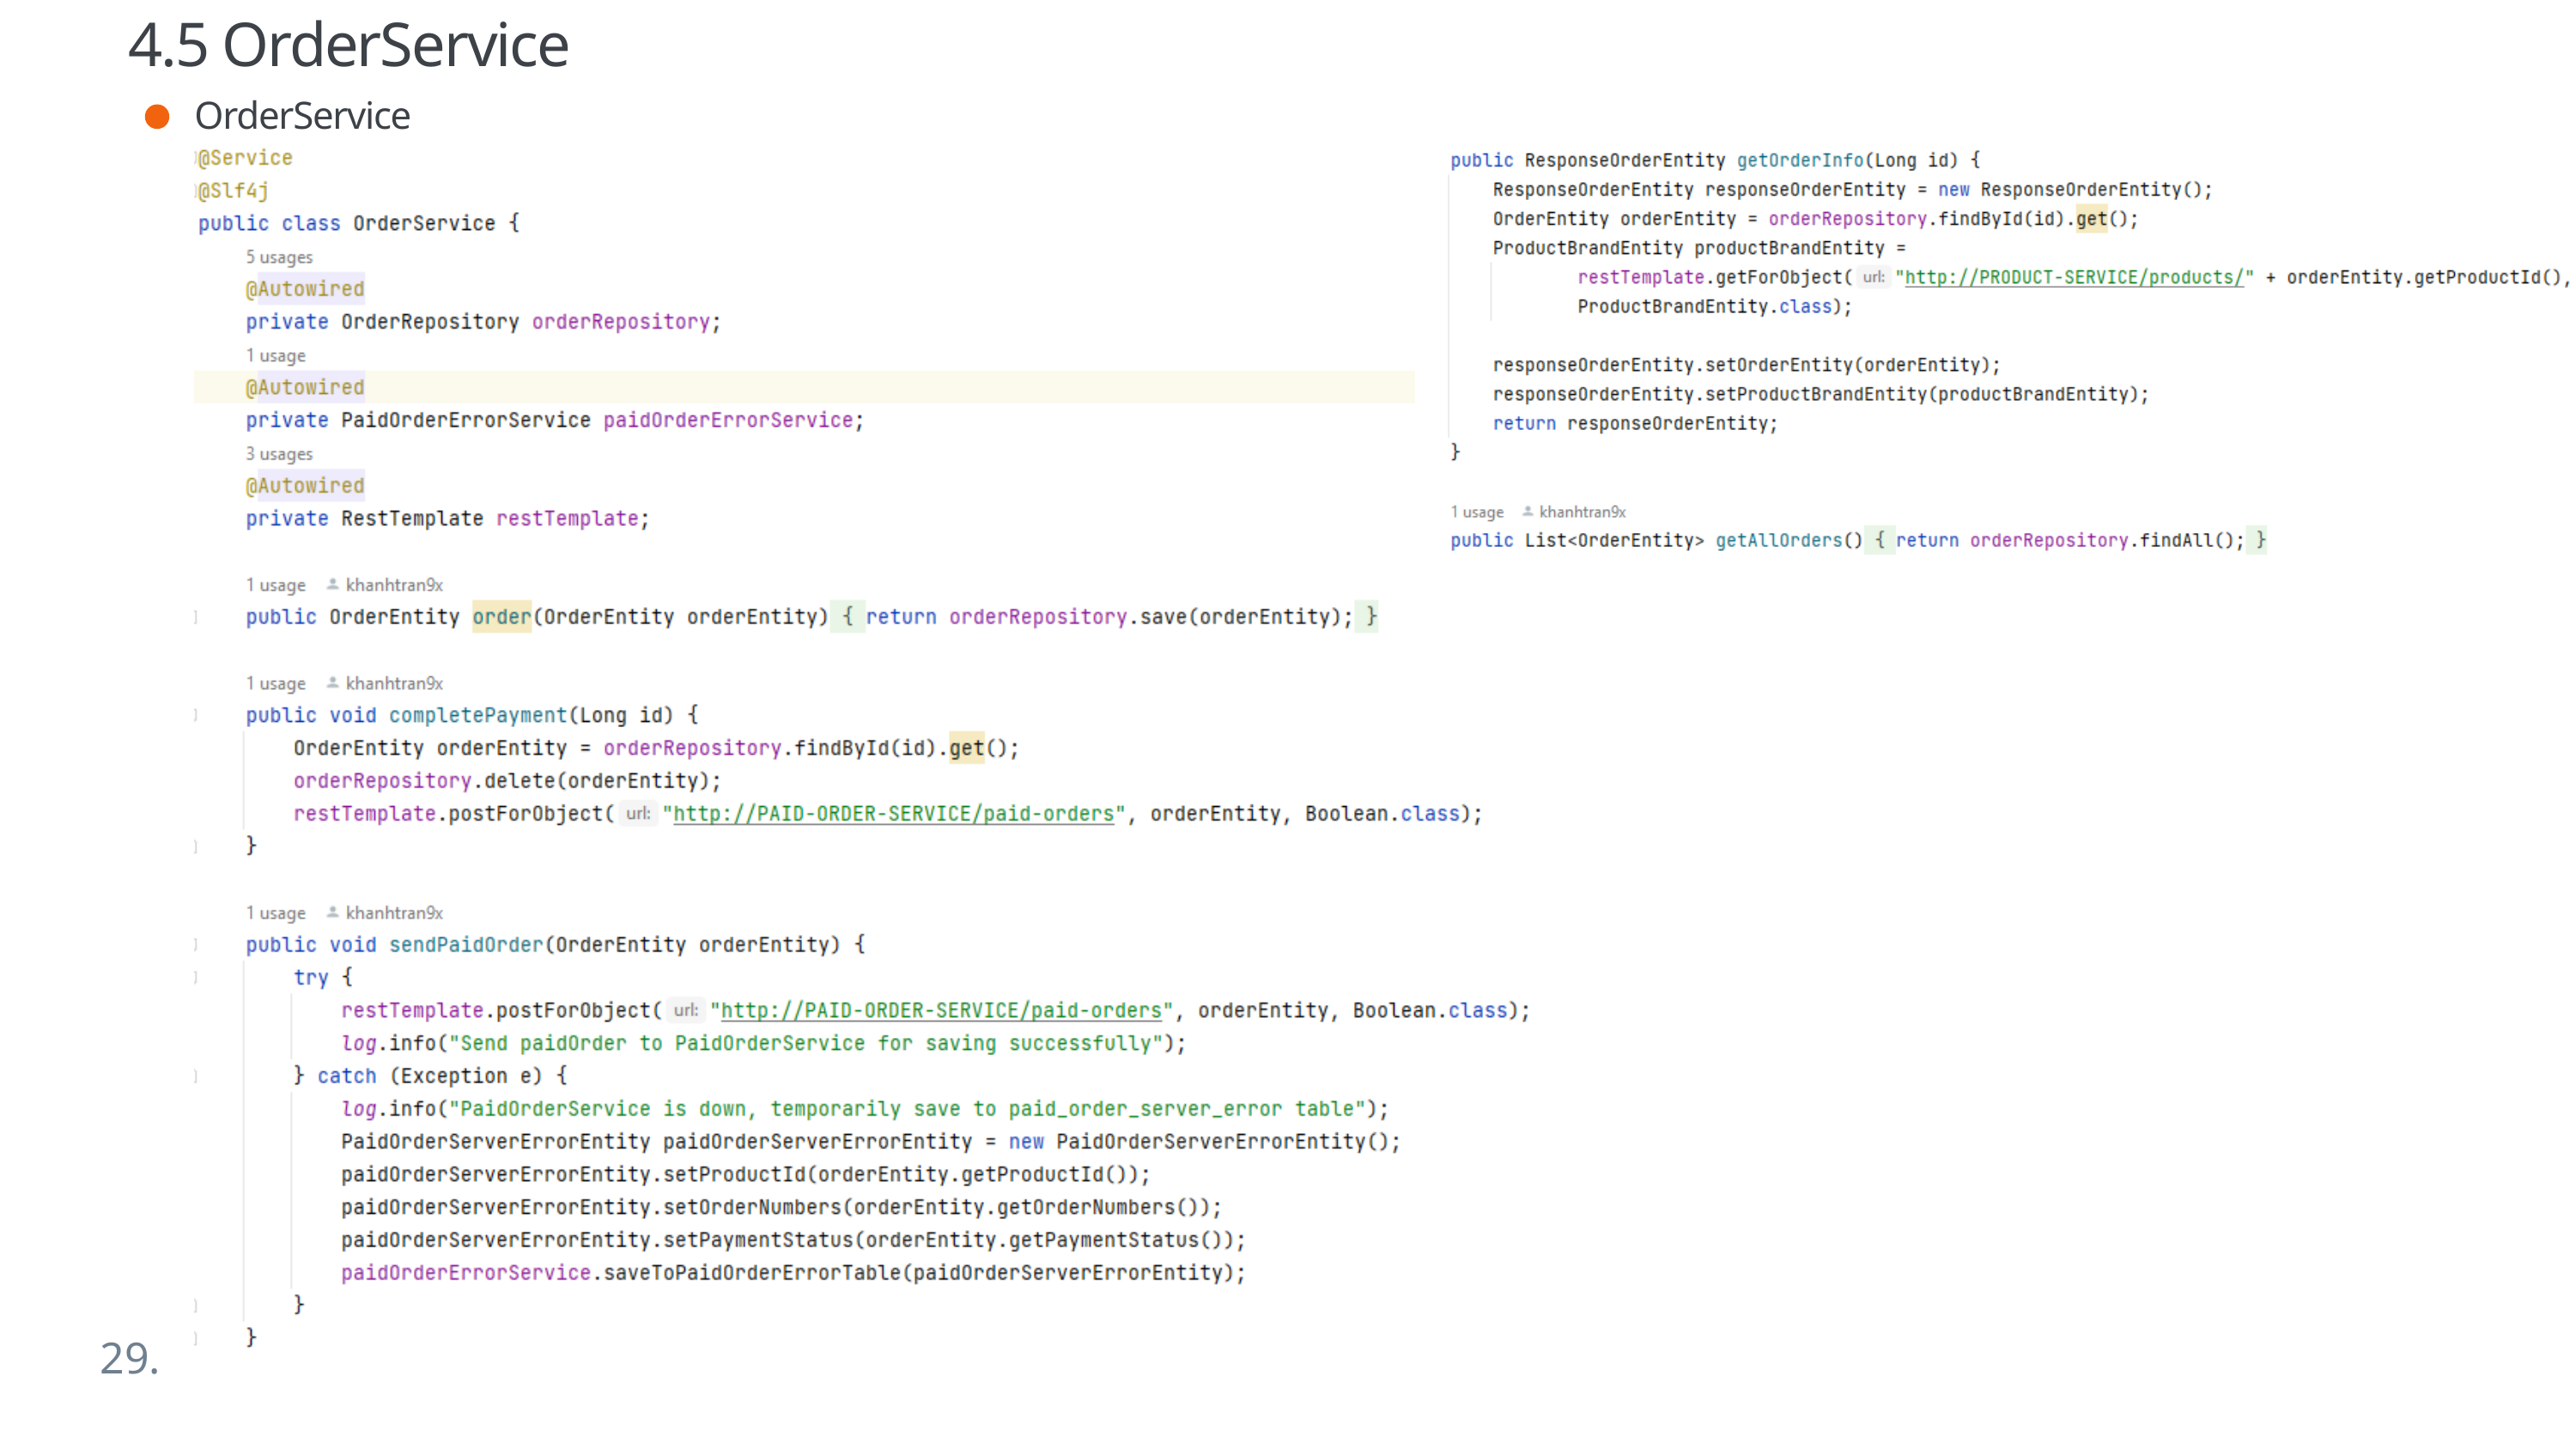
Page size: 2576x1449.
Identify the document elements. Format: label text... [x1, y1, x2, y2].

text_box 29. [100, 1322, 719, 1383]
text_box 4.5 OrderService [128, 12, 1037, 79]
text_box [144, 104, 170, 130]
text_box OrderService [194, 94, 2239, 143]
picture [194, 144, 2576, 1361]
